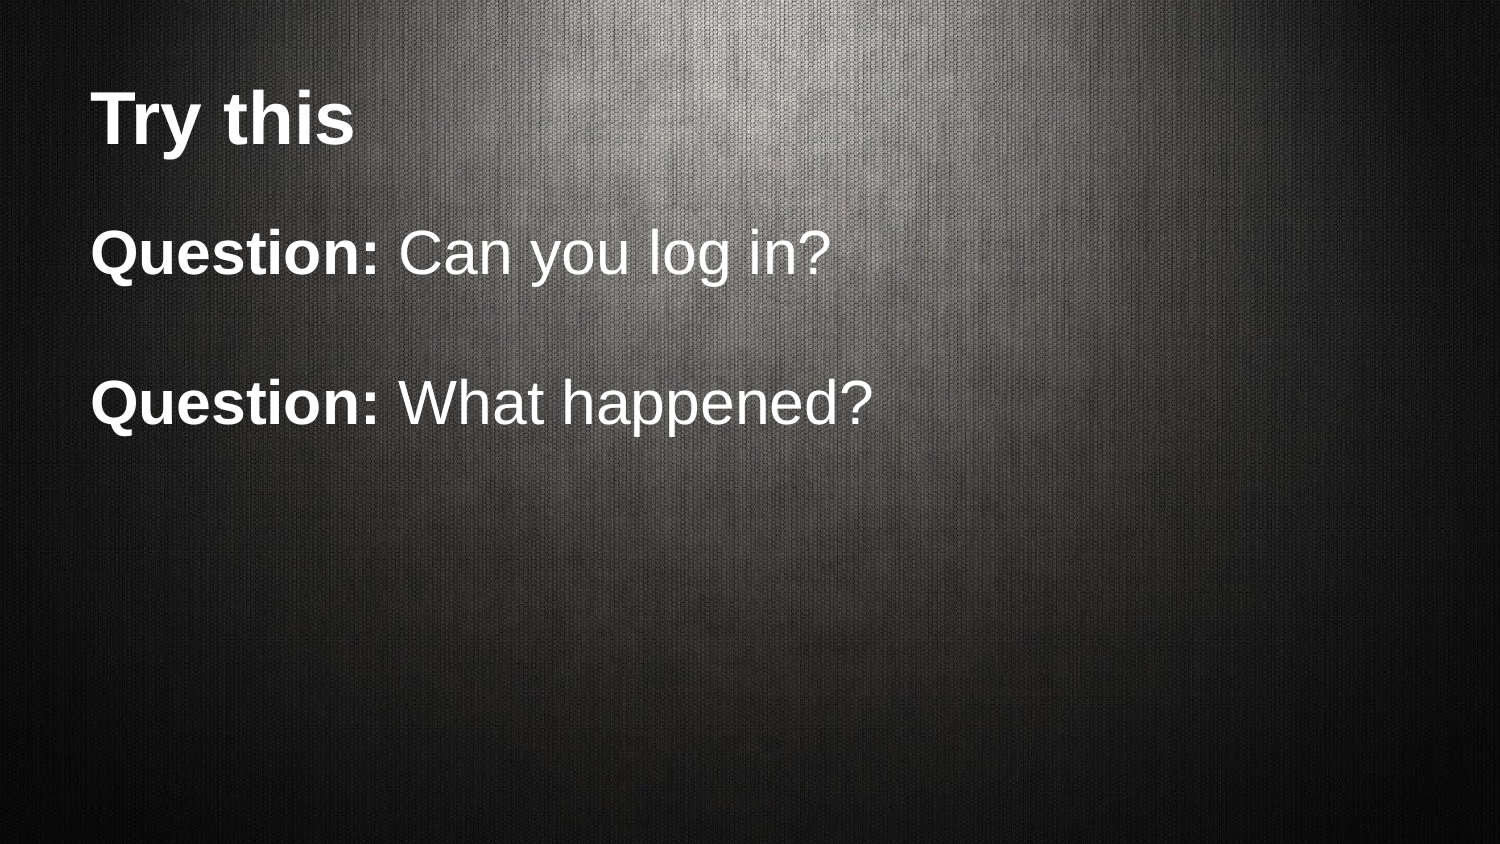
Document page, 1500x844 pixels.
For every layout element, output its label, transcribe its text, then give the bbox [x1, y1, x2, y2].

picture [0, 0, 1500, 844]
title Try this [75, 33, 1425, 175]
list Question: Can you log in? Question: What happened? [75, 196, 1425, 808]
